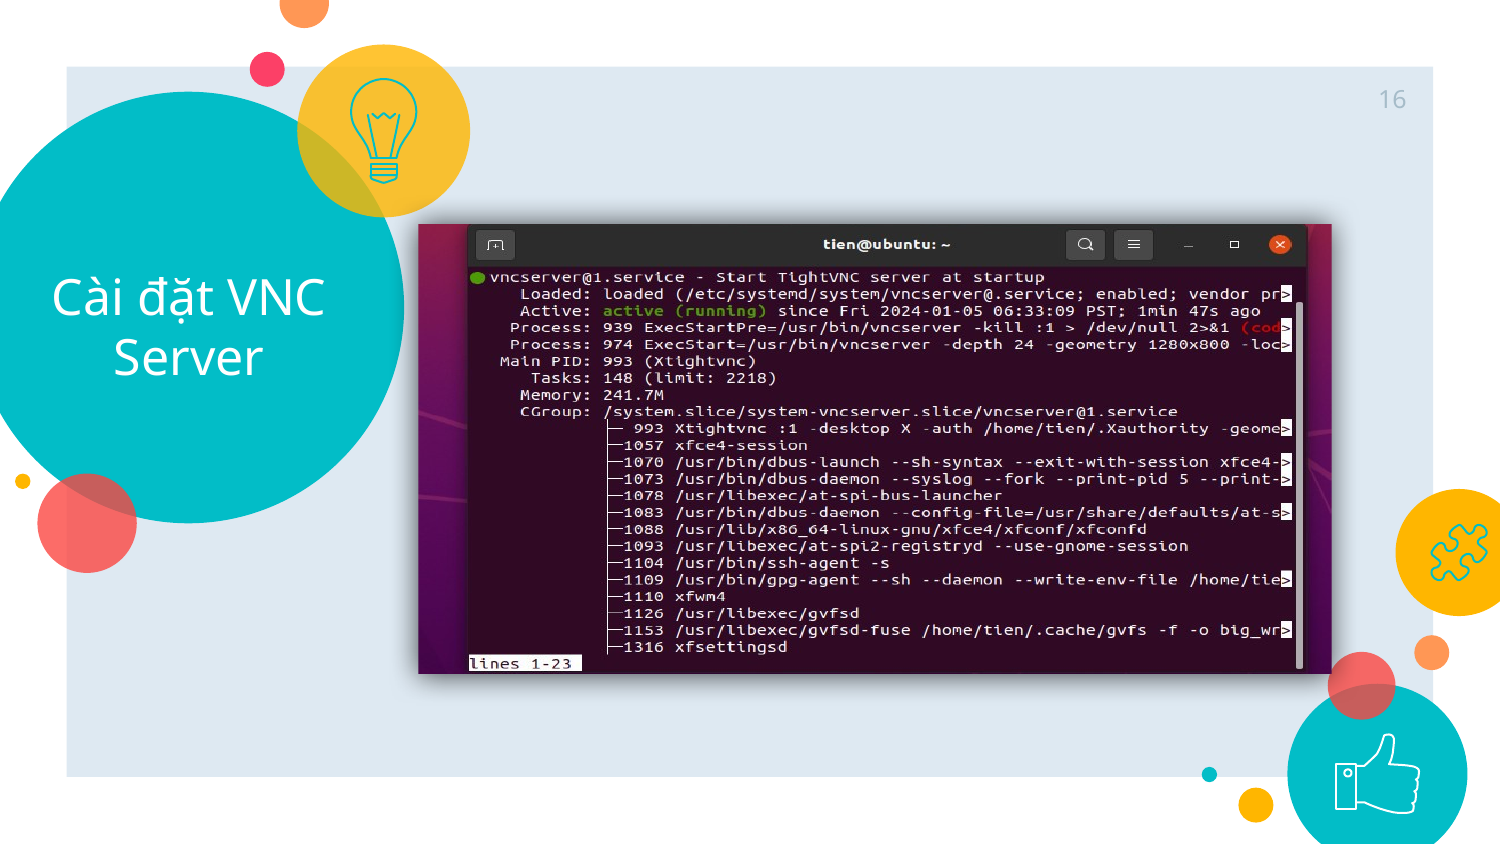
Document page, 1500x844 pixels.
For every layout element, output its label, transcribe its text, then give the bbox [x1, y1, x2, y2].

picture [417, 224, 1332, 675]
title Cài đặt VNC Server [13, 109, 365, 541]
slide_number 16 [1331, 68, 1422, 134]
